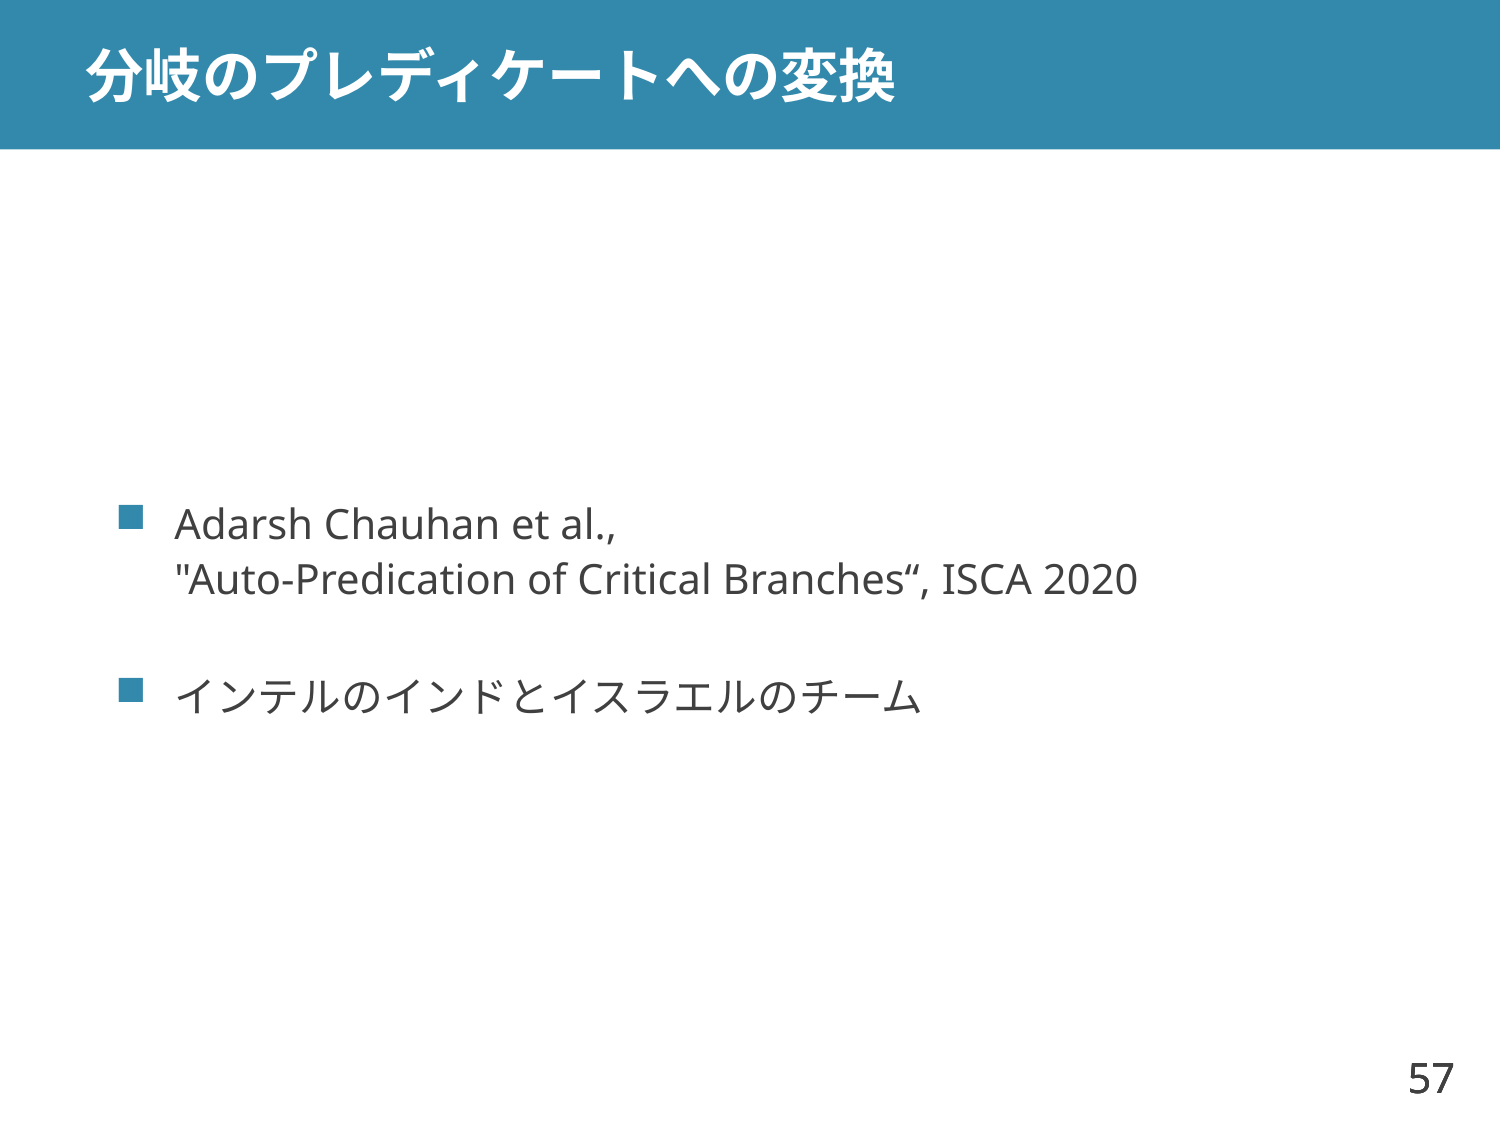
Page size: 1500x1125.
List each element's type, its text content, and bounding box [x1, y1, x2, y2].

list Adarsh Chauhan et al., "Auto-Predication of Critical Branches“, ISCA 2020 インテルのインドとイスラエルのチーム [100, 178, 1459, 1036]
title 分岐のプレディケートへの変換 [70, 0, 1500, 150]
